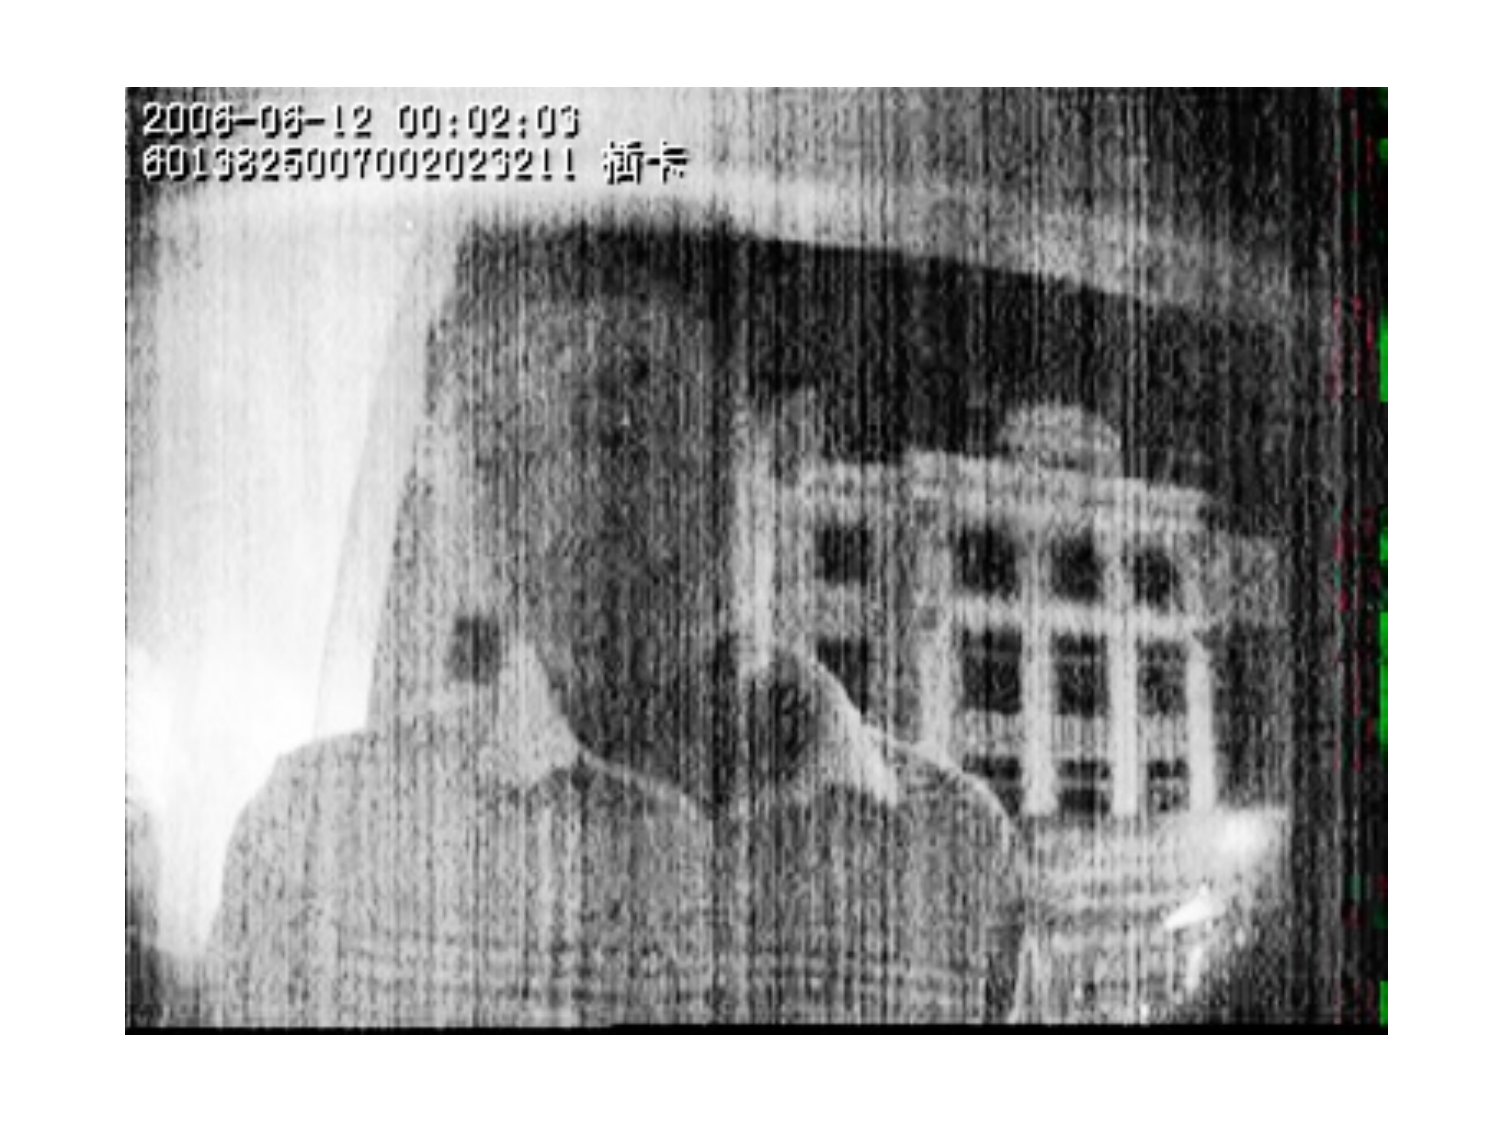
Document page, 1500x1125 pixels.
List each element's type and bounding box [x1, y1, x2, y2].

picture [124, 87, 1388, 1035]
